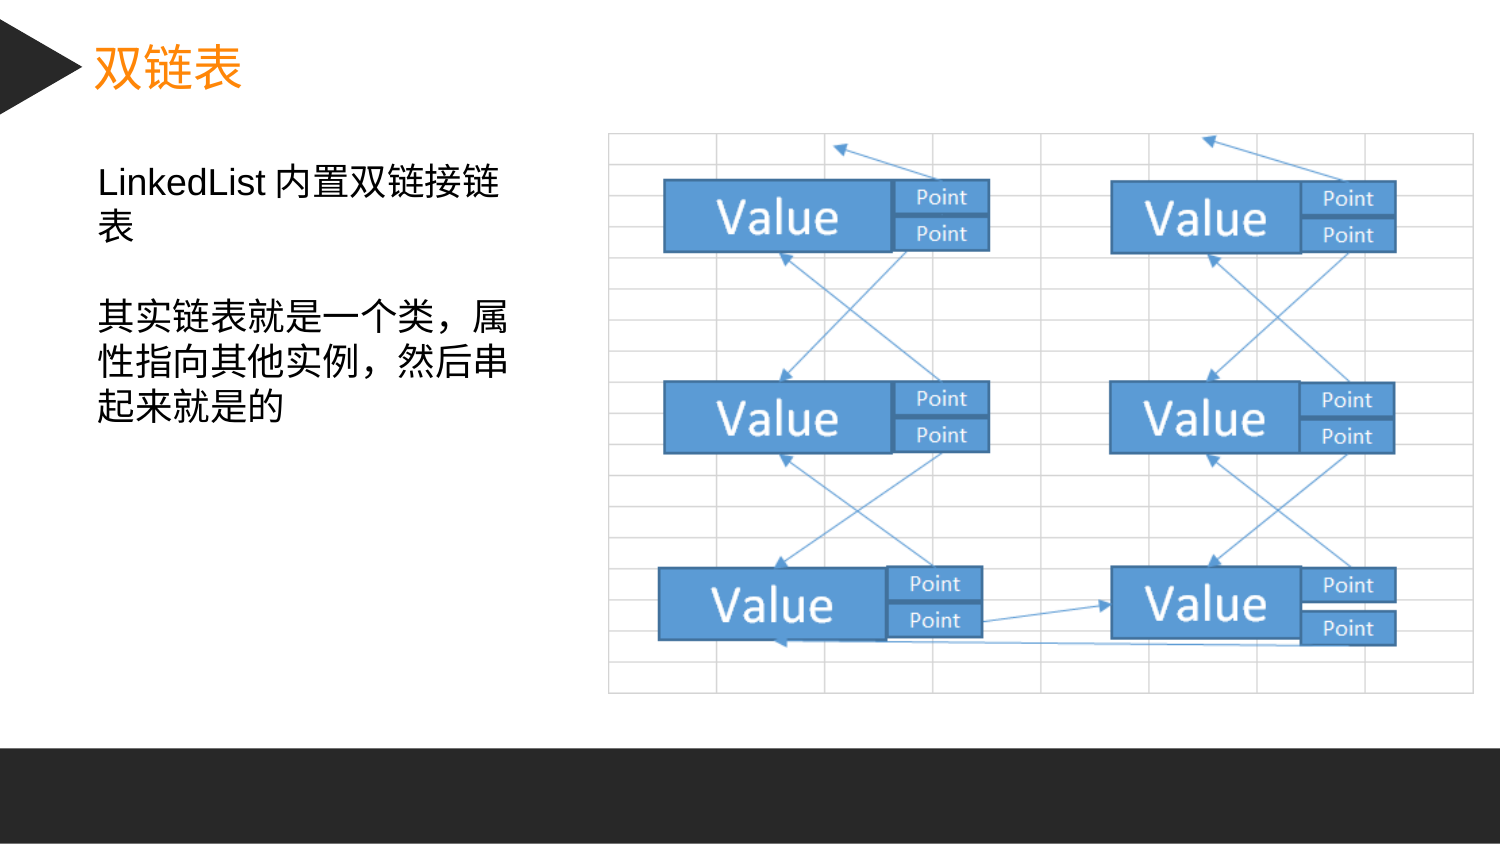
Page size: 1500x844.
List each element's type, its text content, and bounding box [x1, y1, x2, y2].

text_box [0, 748, 1500, 844]
text_box LinkedList内置双链接链表 其实链表就是一个类，属性指向其他实例，然后串起来就是的 [82, 150, 550, 435]
picture [608, 133, 1474, 694]
text_box 双链表 [79, 29, 259, 104]
text_box [0, 19, 83, 115]
